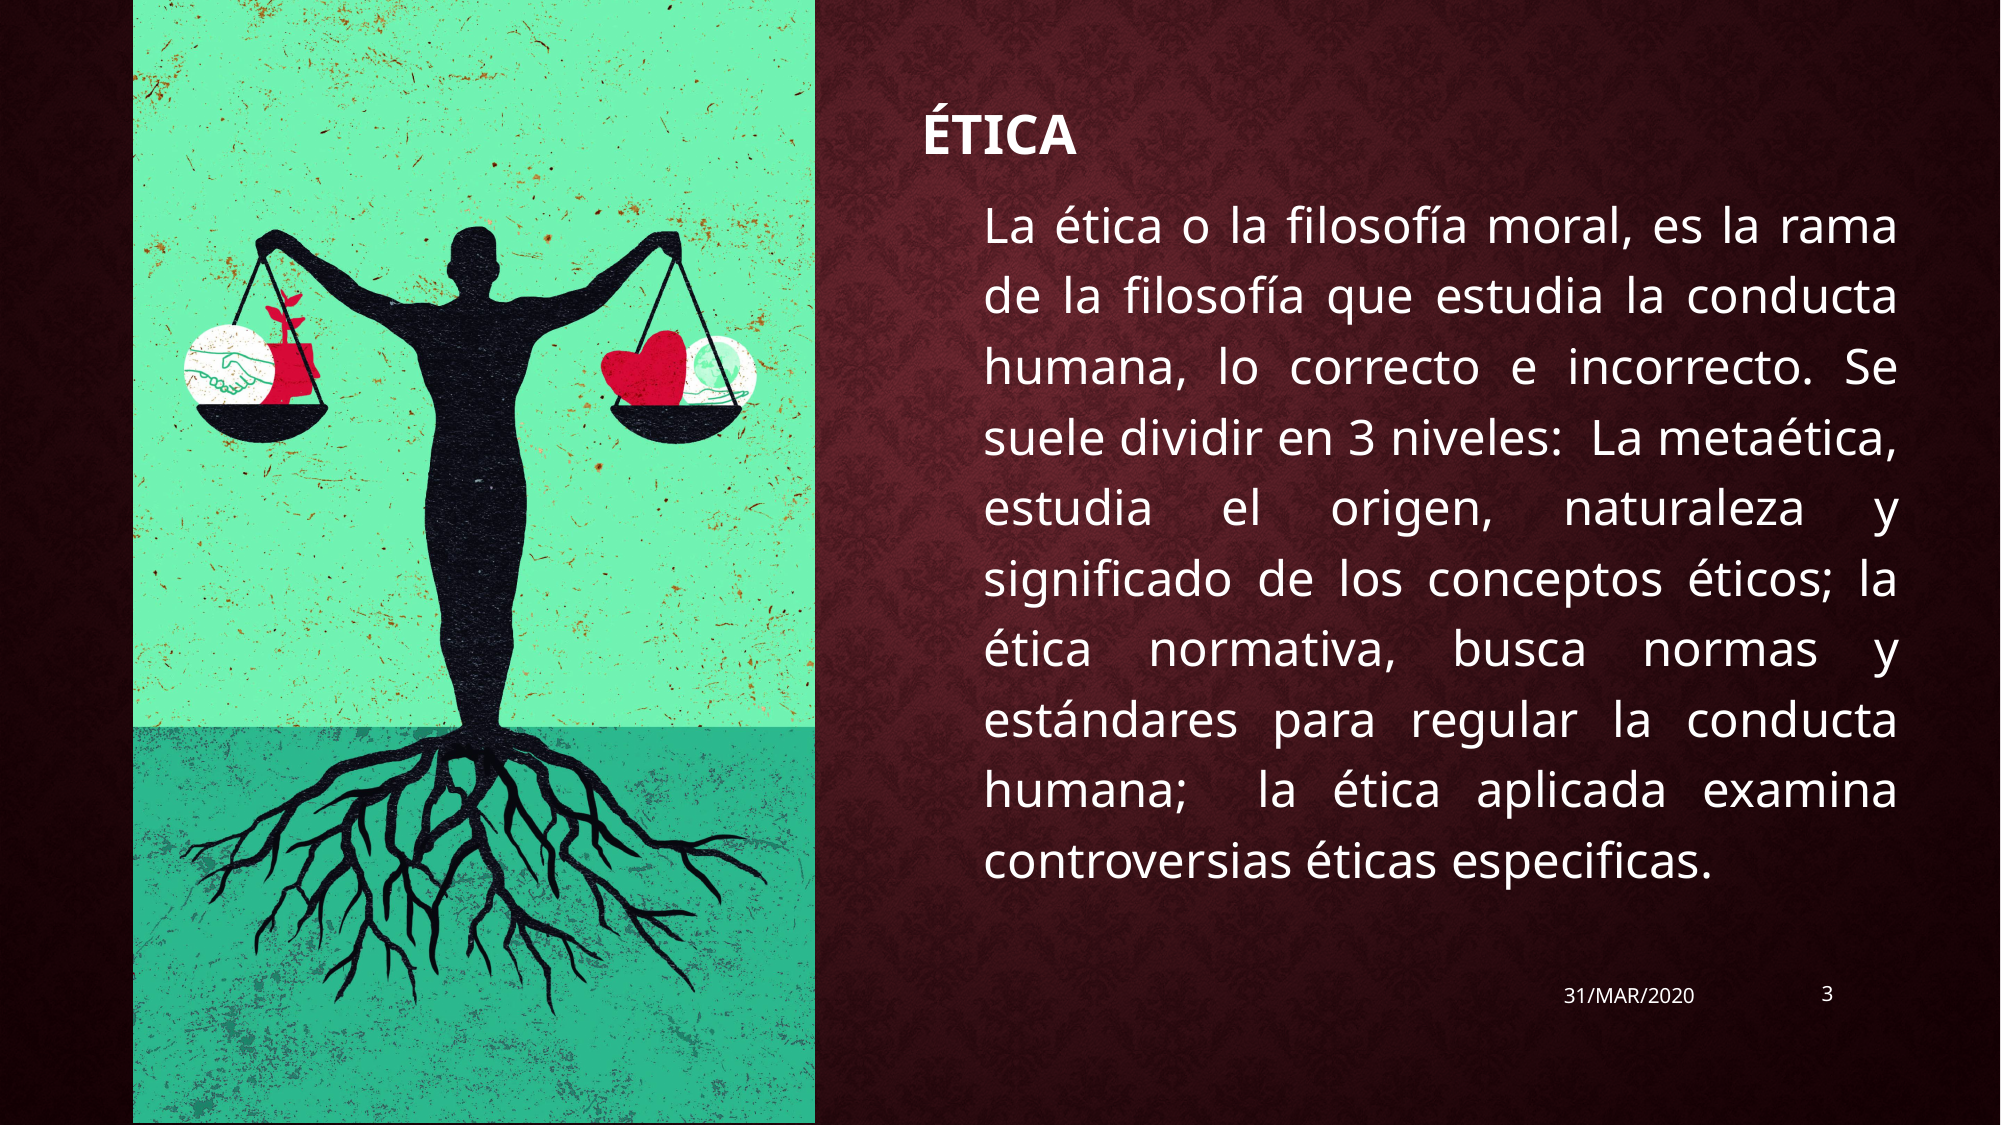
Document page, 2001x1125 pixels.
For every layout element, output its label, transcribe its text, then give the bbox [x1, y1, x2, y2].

slide_number 3 [1724, 965, 1849, 1025]
list La ética o la filosofía moral, es la rama de la filosofía que estudia la conducta humana, lo correcto e incorrecto. Se suele dividir en 3 niveles: La metaética, estudia el origen, naturaleza y significado de los conceptos éticos; la ética normativa, busca normas y estándares para regular la conducta humana; la ética aplicada examina controversias éticas especificas. [963, 174, 1916, 966]
slide_number 31/MAR/2020 [1259, 965, 1710, 1025]
title Ética [822, 99, 1849, 174]
picture [133, 0, 816, 1124]
